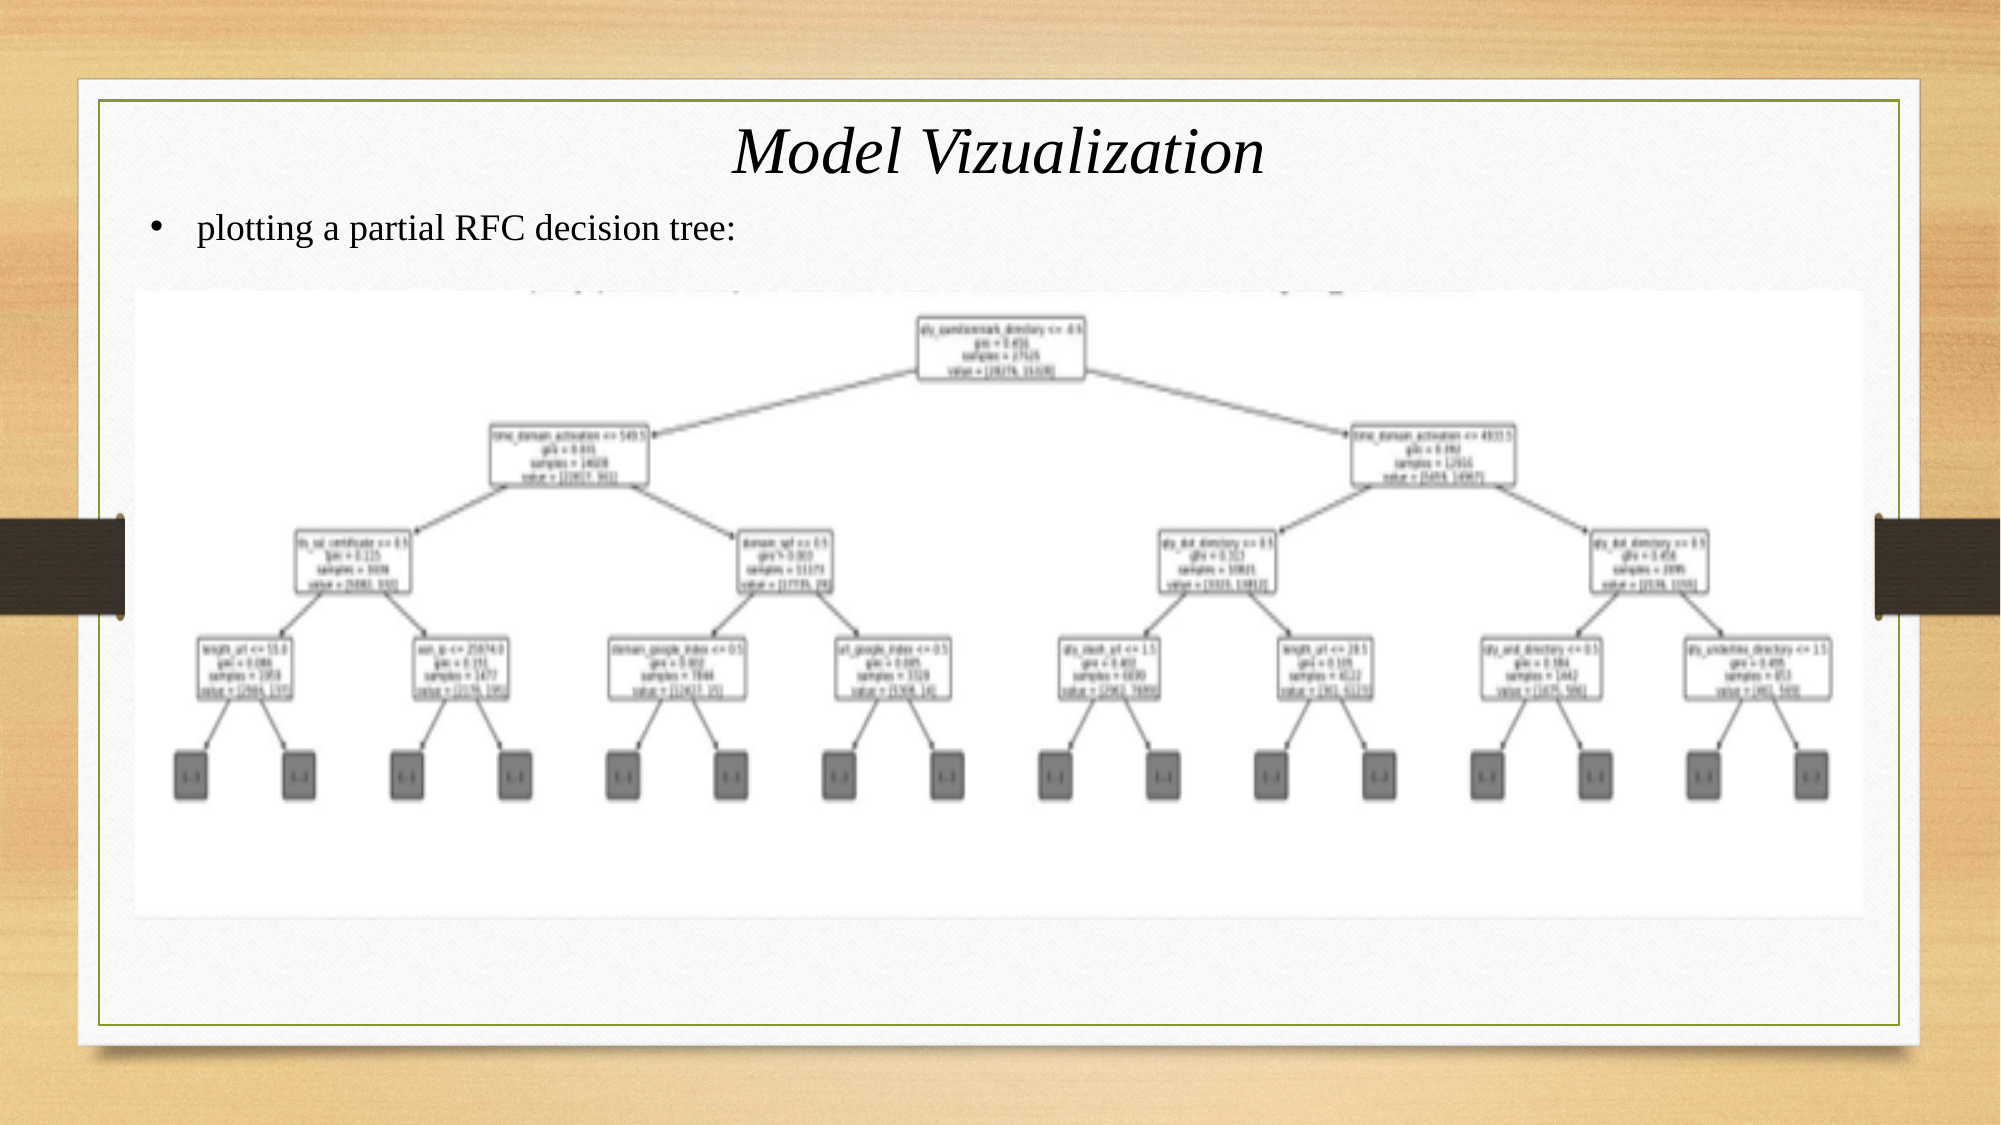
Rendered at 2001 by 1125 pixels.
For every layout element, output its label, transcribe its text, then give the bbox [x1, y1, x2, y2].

text_box plotting a partial RFC decision tree: [135, 195, 1865, 256]
picture [0, 0, 2001, 1125]
text_box Model Vizualization [528, 99, 1472, 195]
